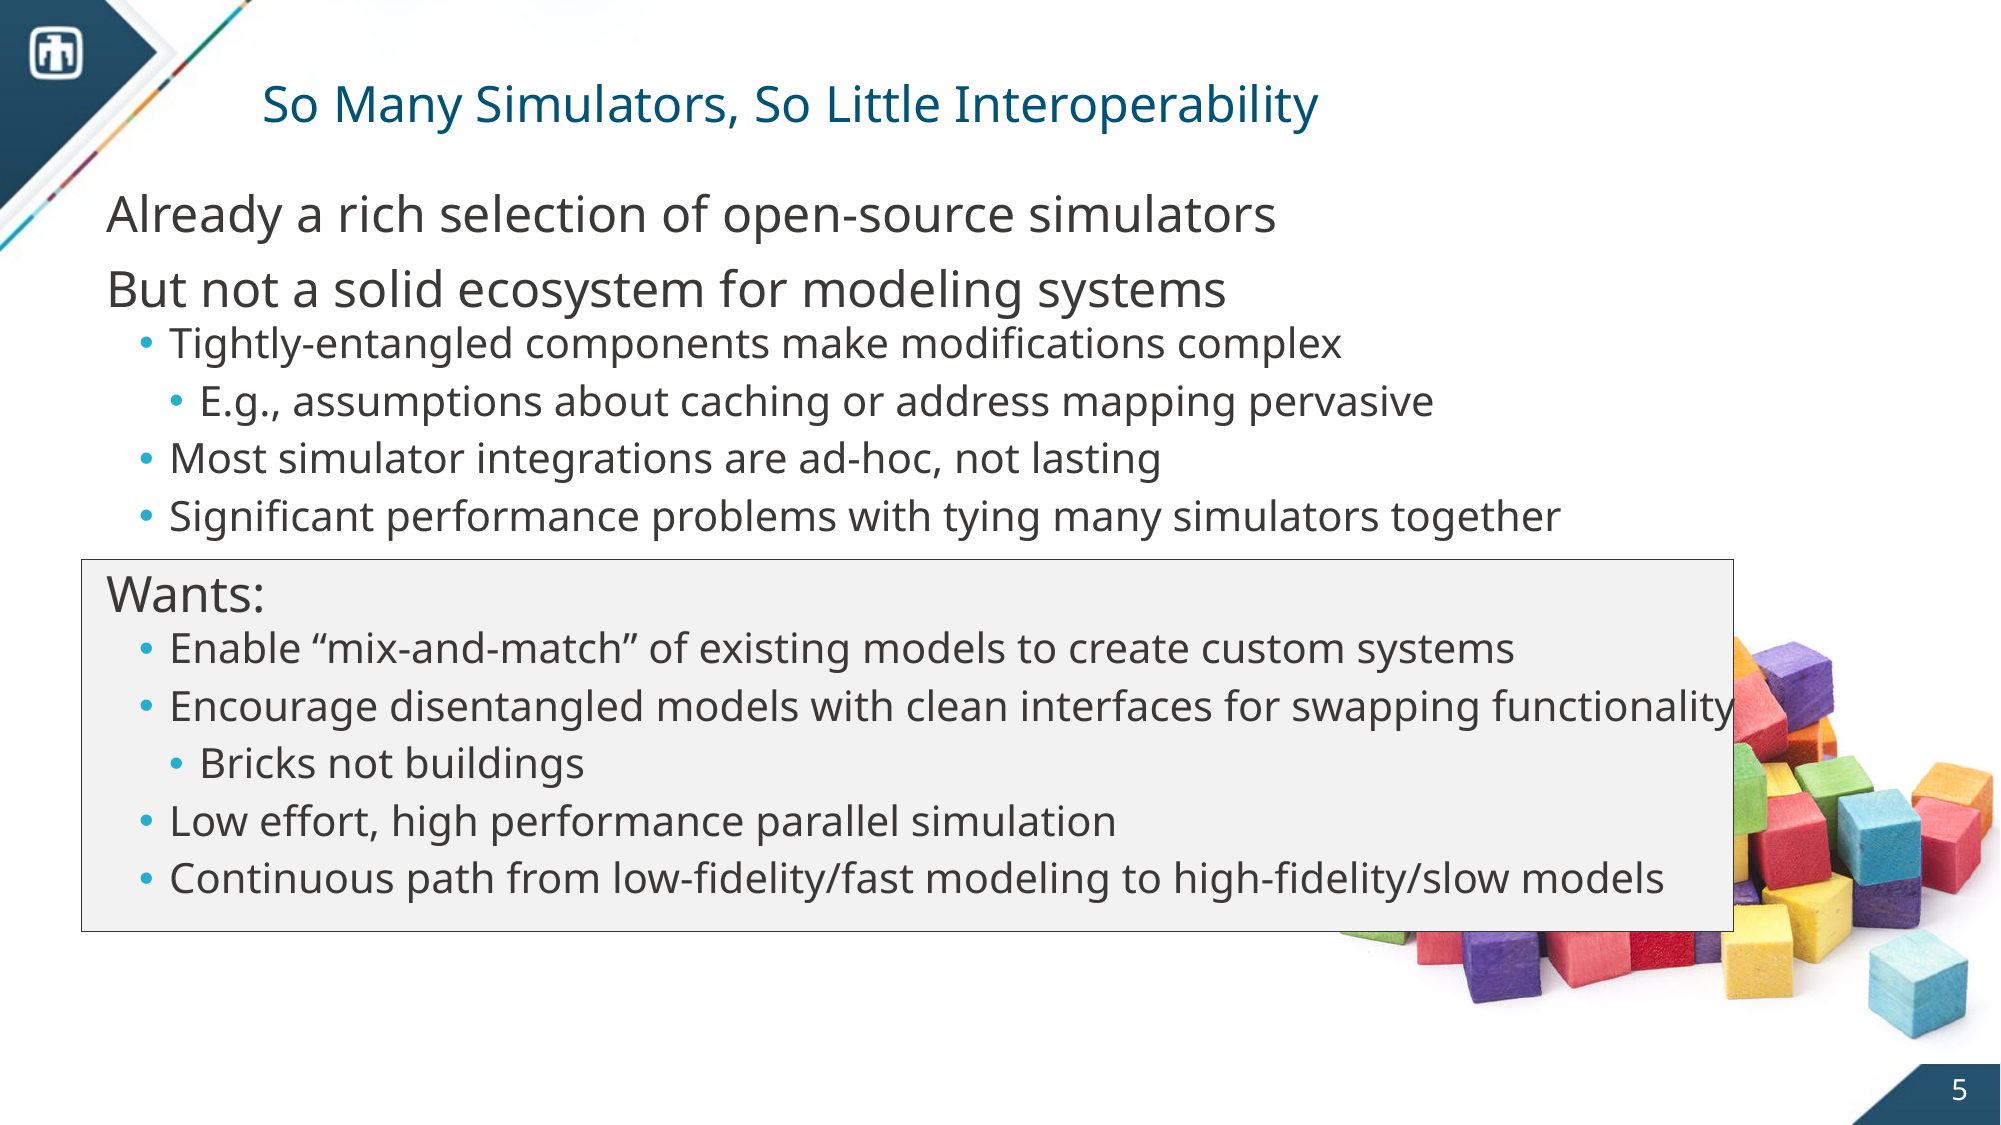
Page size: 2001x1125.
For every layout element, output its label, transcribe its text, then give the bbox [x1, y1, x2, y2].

title So Many Simulators, So Little Interoperability [262, 42, 1919, 170]
picture [0, 0, 2001, 1125]
list Already a rich selection of open-source simulators But not a solid ecosystem for modeling systems Tightly-entangled components make modifications complex E.g., assumptions about caching or address mapping pervasive Most simulator integrations are ad-hoc, not lasting Significant performance problems with tying many simulators together Wants: Enable “mix-and-match” of existing models to create custom systems Encourage disentangled models with clean interfaces for swapping functionality Bricks not buildings Low effort, high performance parallel simulation Continuous path from low-fidelity/fast modeling to high-fidelity/slow models [106, 182, 1896, 988]
slide_number 5 [1919, 1065, 2000, 1122]
text_box [81, 559, 106, 932]
